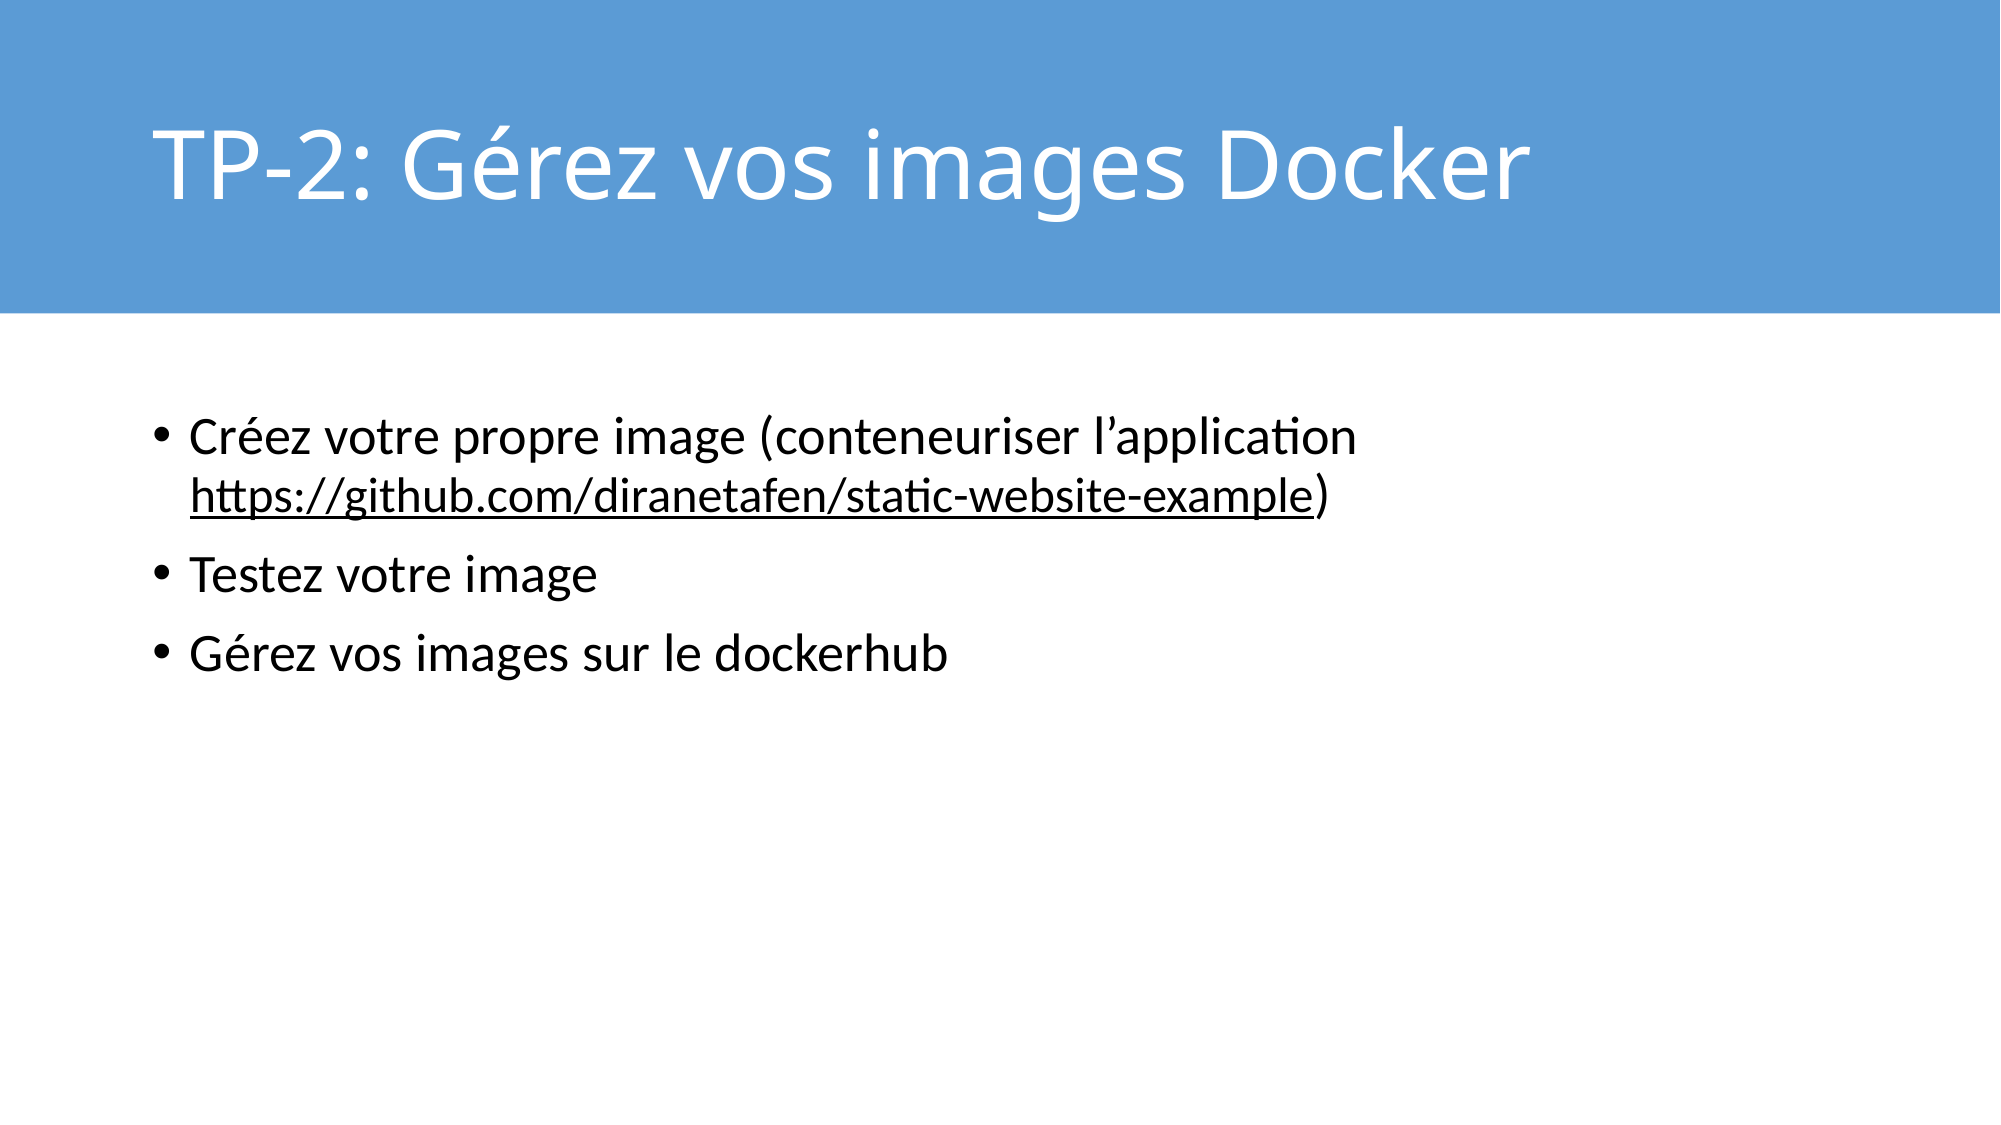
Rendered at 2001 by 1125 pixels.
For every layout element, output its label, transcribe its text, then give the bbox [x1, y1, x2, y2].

title TP-2: Gérez vos images Docker [137, 59, 1863, 278]
list Créez votre propre image (conteneuriser l’application https://github.com/diranetafen/static-website-example) Testez votre image Gérez vos images sur le dockerhub [137, 399, 1863, 1014]
text_box [0, 0, 2000, 314]
